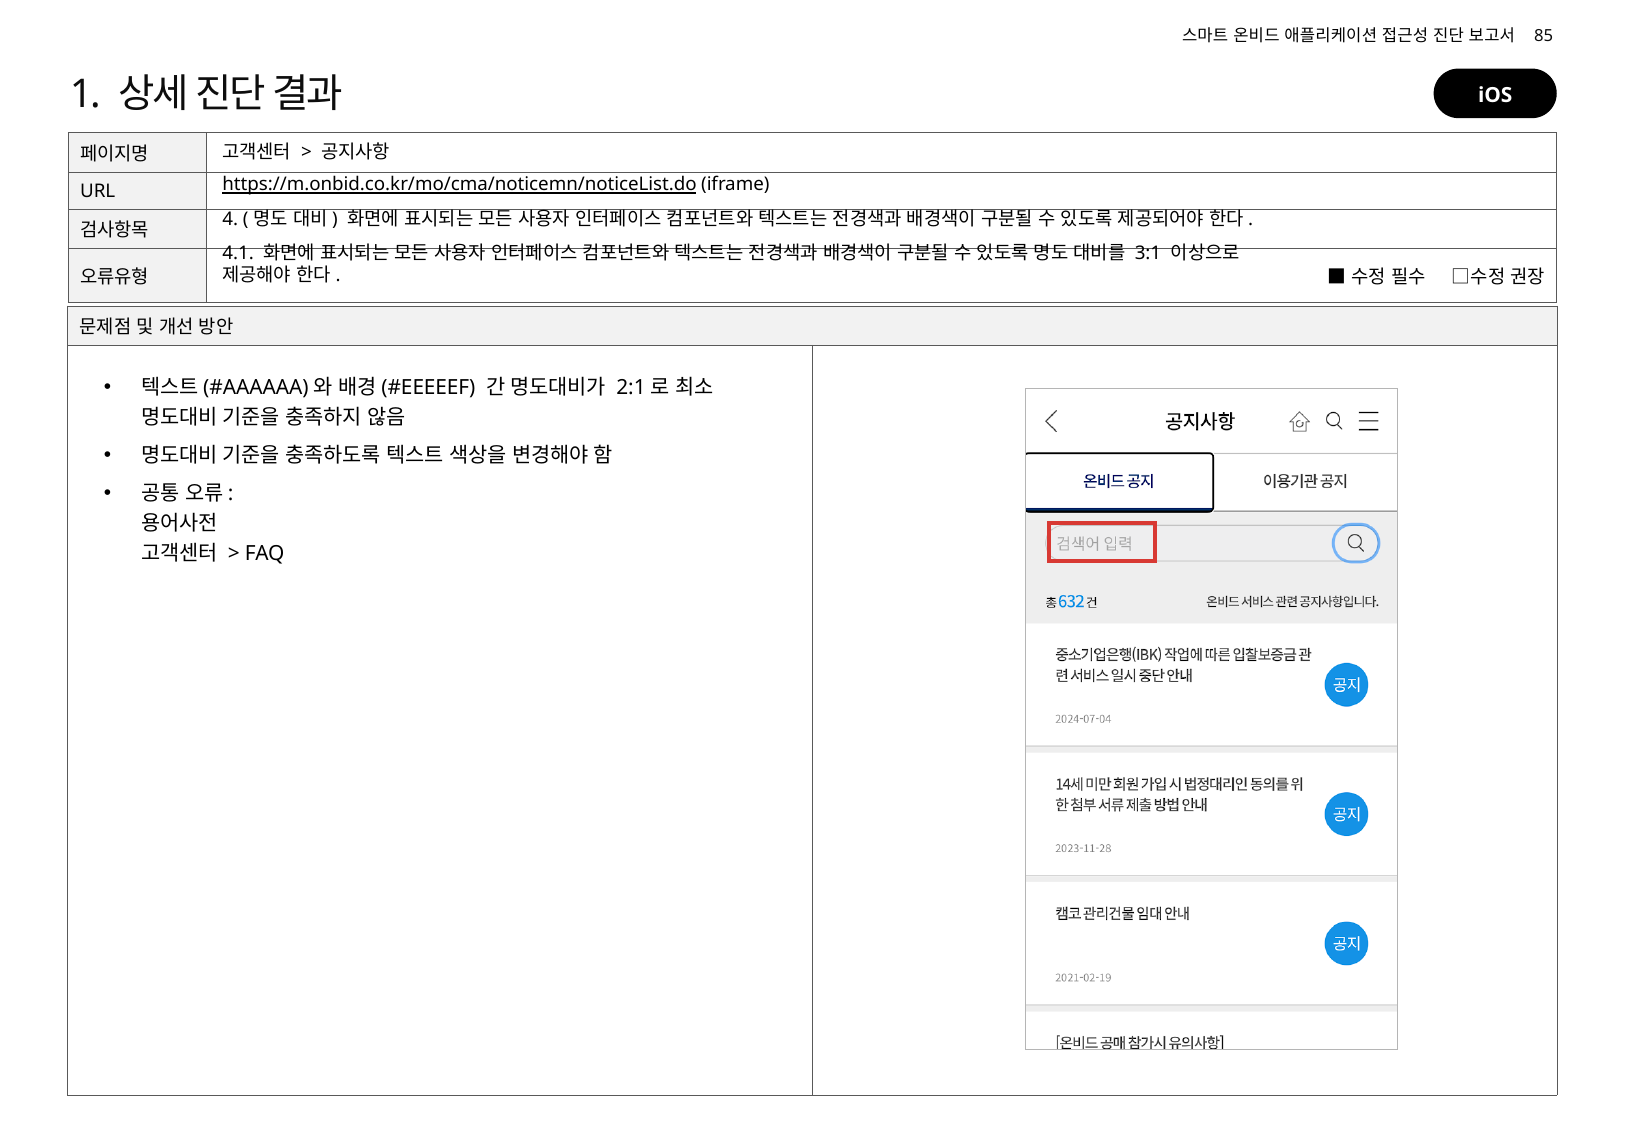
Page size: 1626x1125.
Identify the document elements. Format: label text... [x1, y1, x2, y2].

list 고객센터 > 공지사항 [207, 133, 1557, 167]
list 텍스트(#AAAAAA)와 배경(#EEEEEF) 간 명도대비가 2:1로 최소 명도대비 기준을 충족하지 않음 명도대비 기준을 충족하도록 텍스트 색상을 변경해야 함 공통 오류: 용어사전 고객센터 > FAQ [103, 368, 778, 637]
list 4.1. 화면에 표시되는 모든 사용자 인터페이스 컴포넌트와 텍스트는 전경색과 배경색이 구분될 수 있도록 명도 대비를 3:1 이상으로 제공해야 한다. [207, 235, 1293, 291]
title 1. 상세 진단 결과 [69, 72, 1126, 117]
list 4. (명도 대비) 화면에 표시되는 모든 사용자 인터페이스 컴포넌트와 텍스트는 전경색과 배경색이 구분될 수 있도록 제공되어야 한다. [207, 201, 1557, 236]
list https://m.onbid.co.kr/mo/cma/noticemn/noticeList.do (iframe) [207, 167, 1557, 201]
text_box iOS [1432, 67, 1558, 120]
picture [1024, 388, 1398, 1050]
